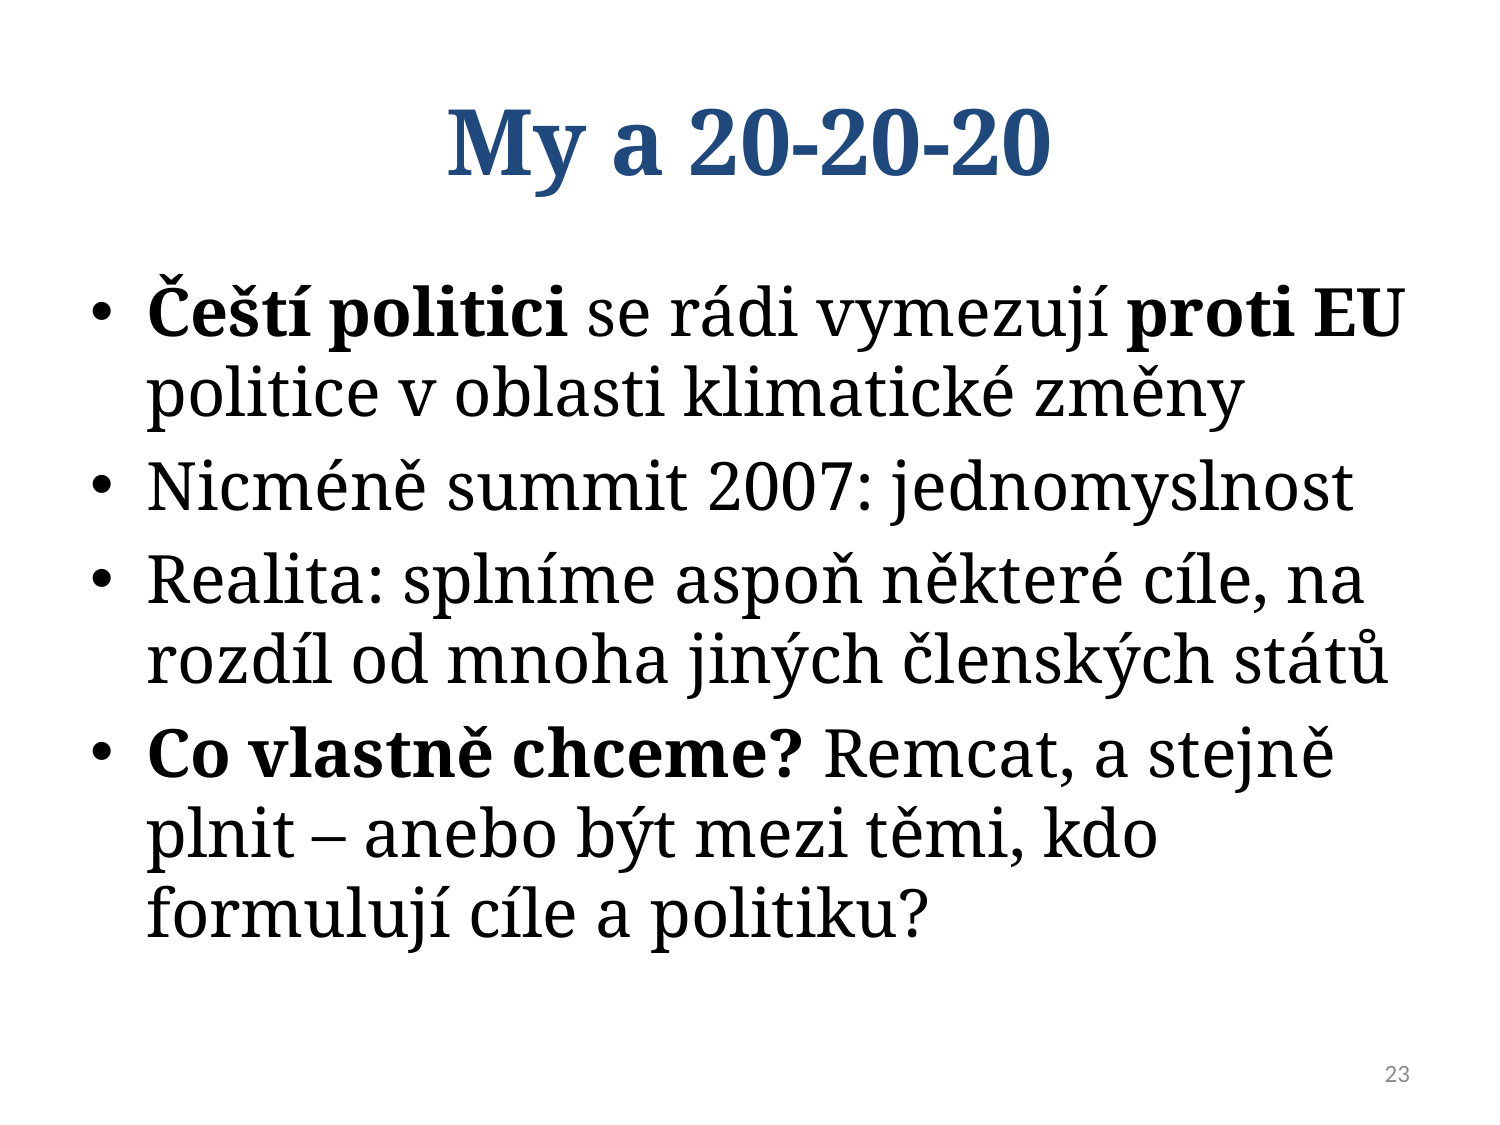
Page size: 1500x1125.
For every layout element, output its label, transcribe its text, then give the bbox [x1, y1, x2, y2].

slide_number 23 [1074, 1042, 1425, 1103]
title My a 20-20-20 [75, 45, 1425, 233]
list Čeští politici se rádi vymezují proti EU politice v oblasti klimatické změny Nicméně summit 2007: jednomyslnost Realita: splníme aspoň některé cíle, na rozdíl od mnoha jiných členských států Co vlastně chceme? Remcat, a stejně plnit – anebo být mezi těmi, kdo formulují cíle a politiku? [75, 262, 1425, 1005]
